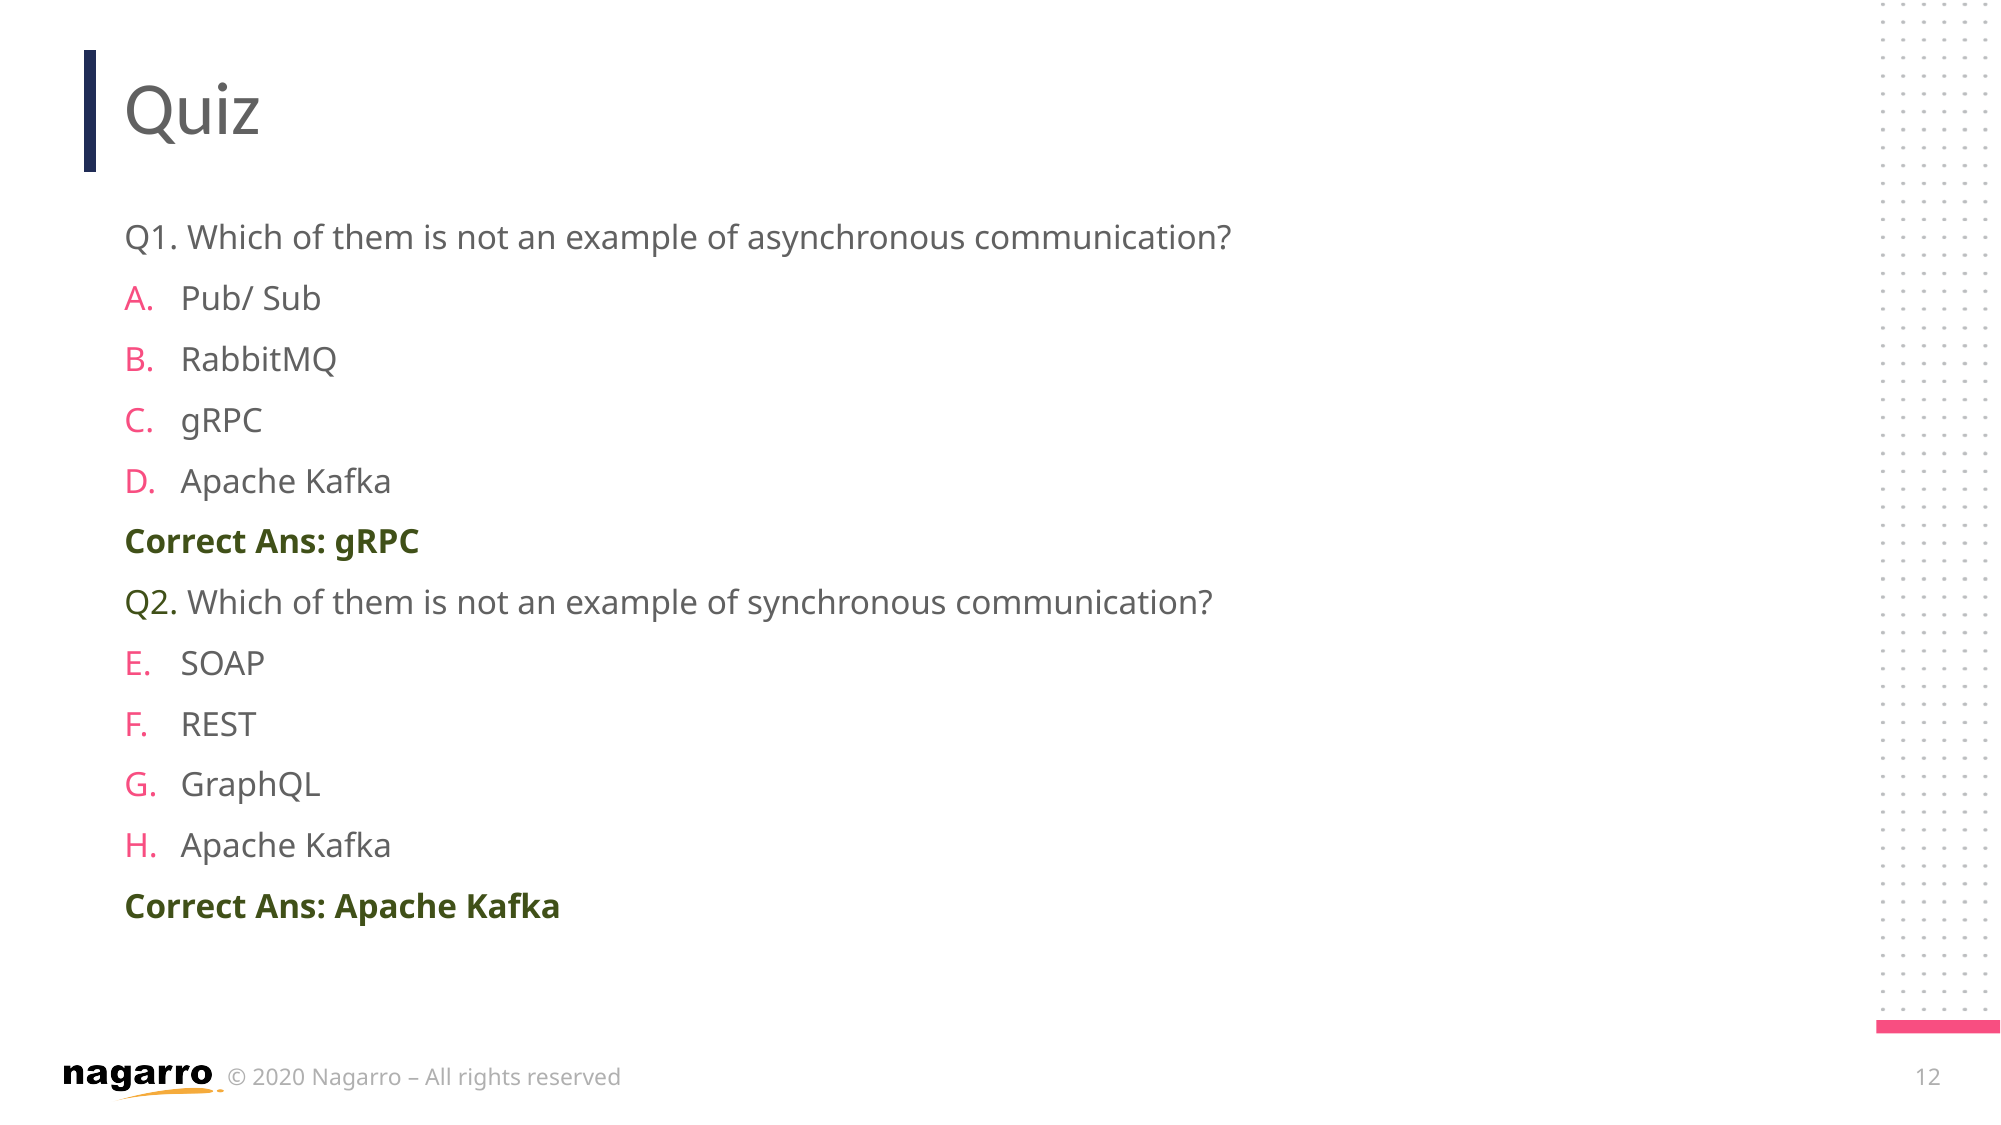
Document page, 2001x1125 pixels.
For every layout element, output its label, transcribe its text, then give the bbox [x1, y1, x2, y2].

picture [1881, 0, 2000, 1020]
list Q1. Which of them is not an example of asynchronous communication? Pub/ Sub RabbitMQ gRPC Apache Kafka Correct Ans: gRPC Q2. Which of them is not an example of synchronous communication? SOAP REST GraphQL Apache Kafka Correct Ans: Apache Kafka [109, 209, 1814, 978]
picture [64, 1065, 224, 1102]
title Quiz [109, 62, 1814, 160]
